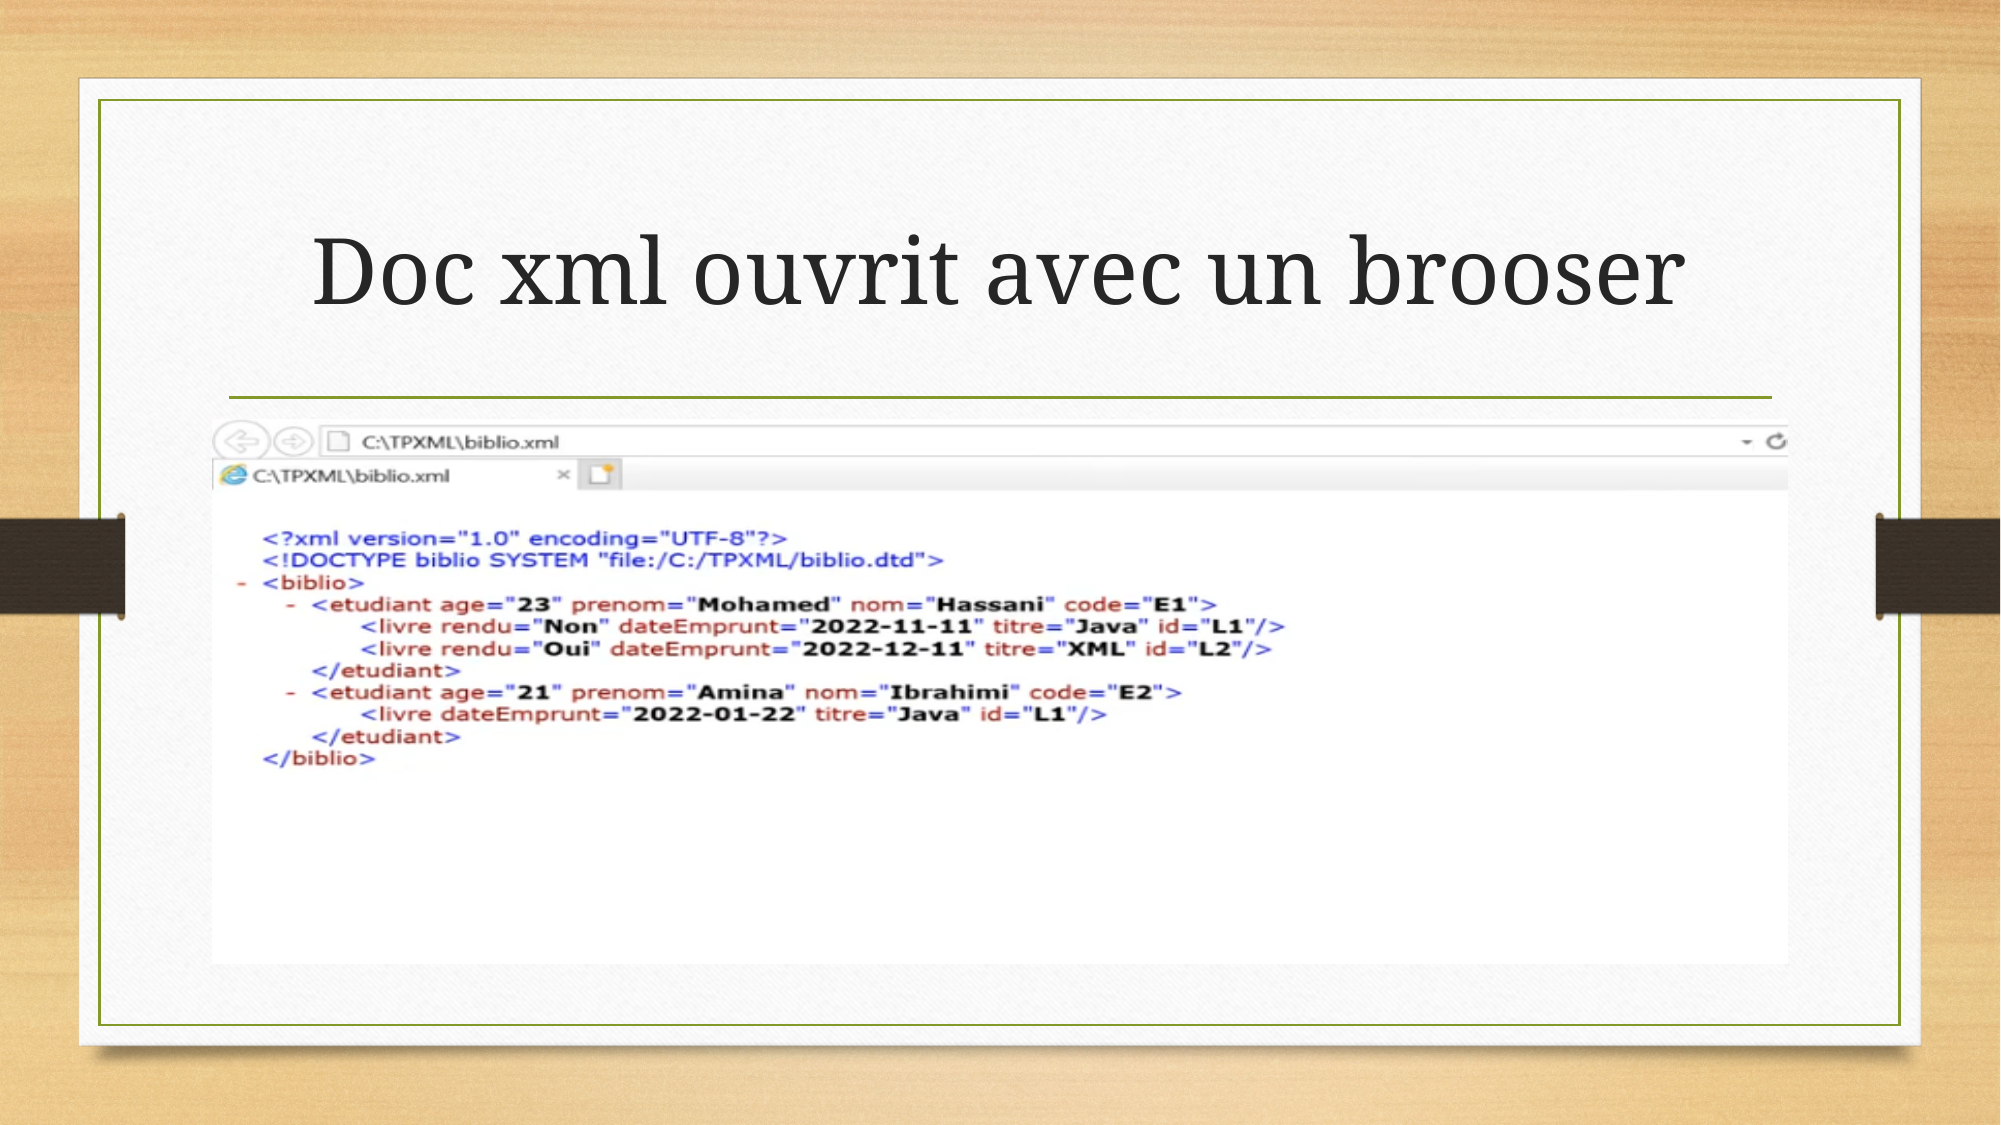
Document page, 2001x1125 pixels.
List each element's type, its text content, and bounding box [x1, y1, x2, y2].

title Doc xml ouvrit avec un brooser [212, 161, 1788, 375]
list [212, 419, 1788, 964]
picture [0, 0, 2001, 1125]
